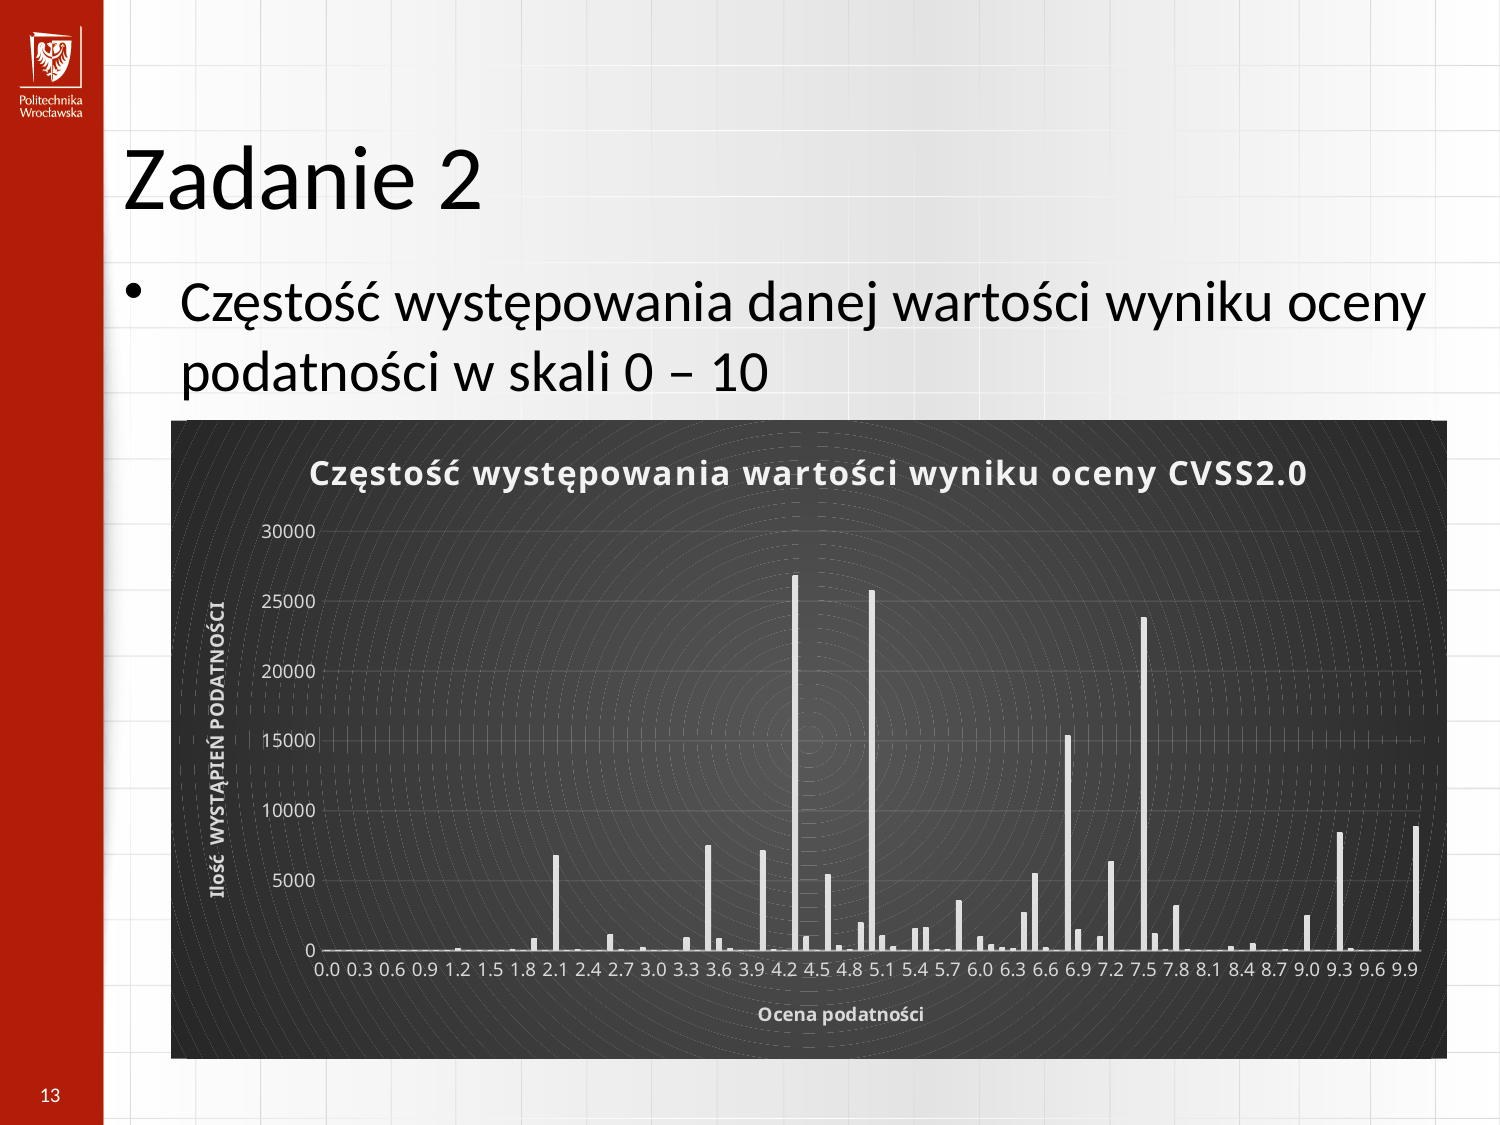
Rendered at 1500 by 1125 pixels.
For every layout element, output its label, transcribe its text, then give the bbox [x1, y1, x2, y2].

picture [0, 0, 1500, 1125]
chart [170, 420, 1448, 1059]
list Zadanie 2 [123, 101, 1483, 244]
list Częstość występowania danej wartości wyniku oceny podatności w skali 0 – 10 [123, 255, 1480, 1118]
